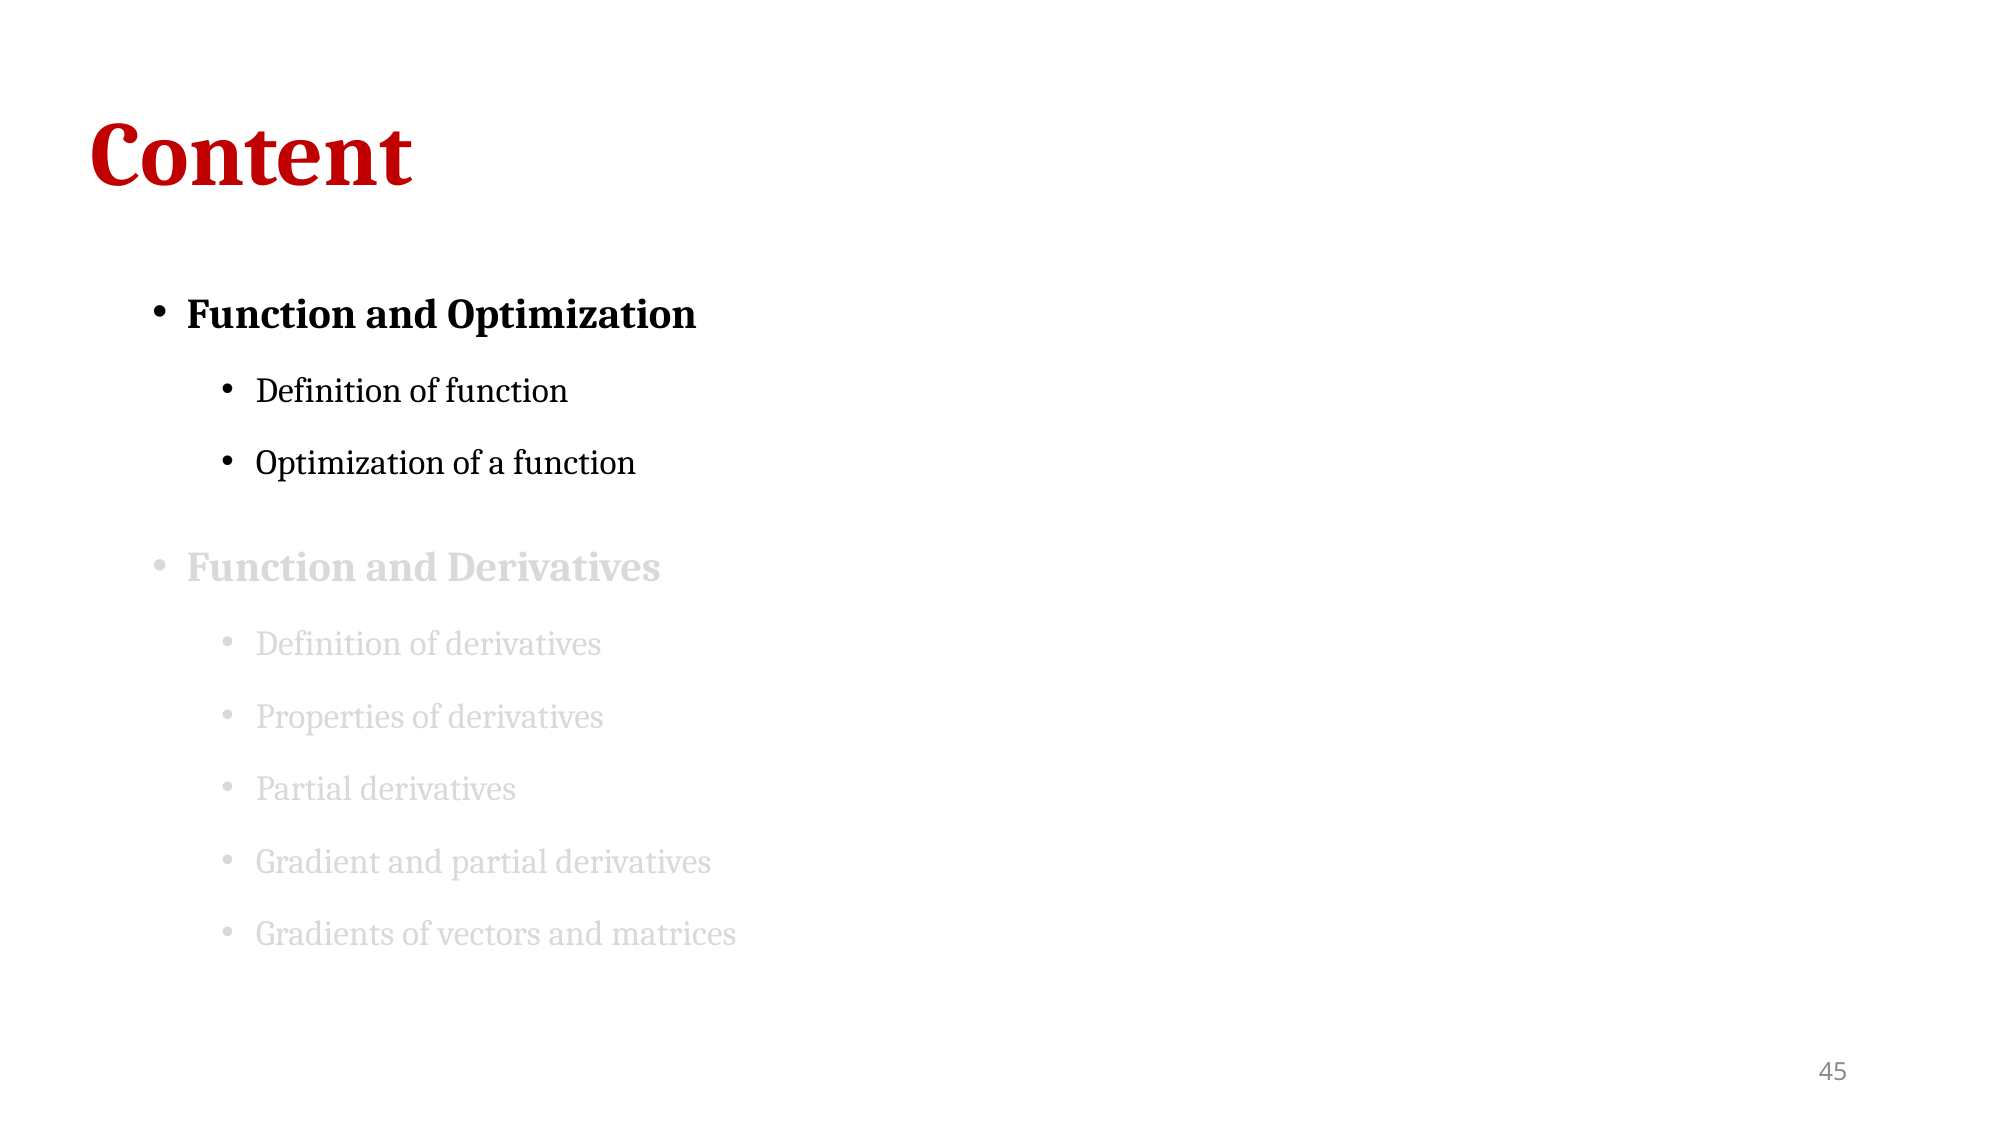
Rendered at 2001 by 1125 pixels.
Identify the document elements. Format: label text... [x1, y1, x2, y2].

title Content [75, 47, 1801, 265]
slide_number 45 [1412, 1042, 1863, 1103]
list Function and Optimization Definition of function Optimization of a function Function and Derivatives Definition of derivatives Properties of derivatives Partial derivatives Gradient and partial derivatives Gradients of vectors and matrices [137, 252, 1863, 967]
